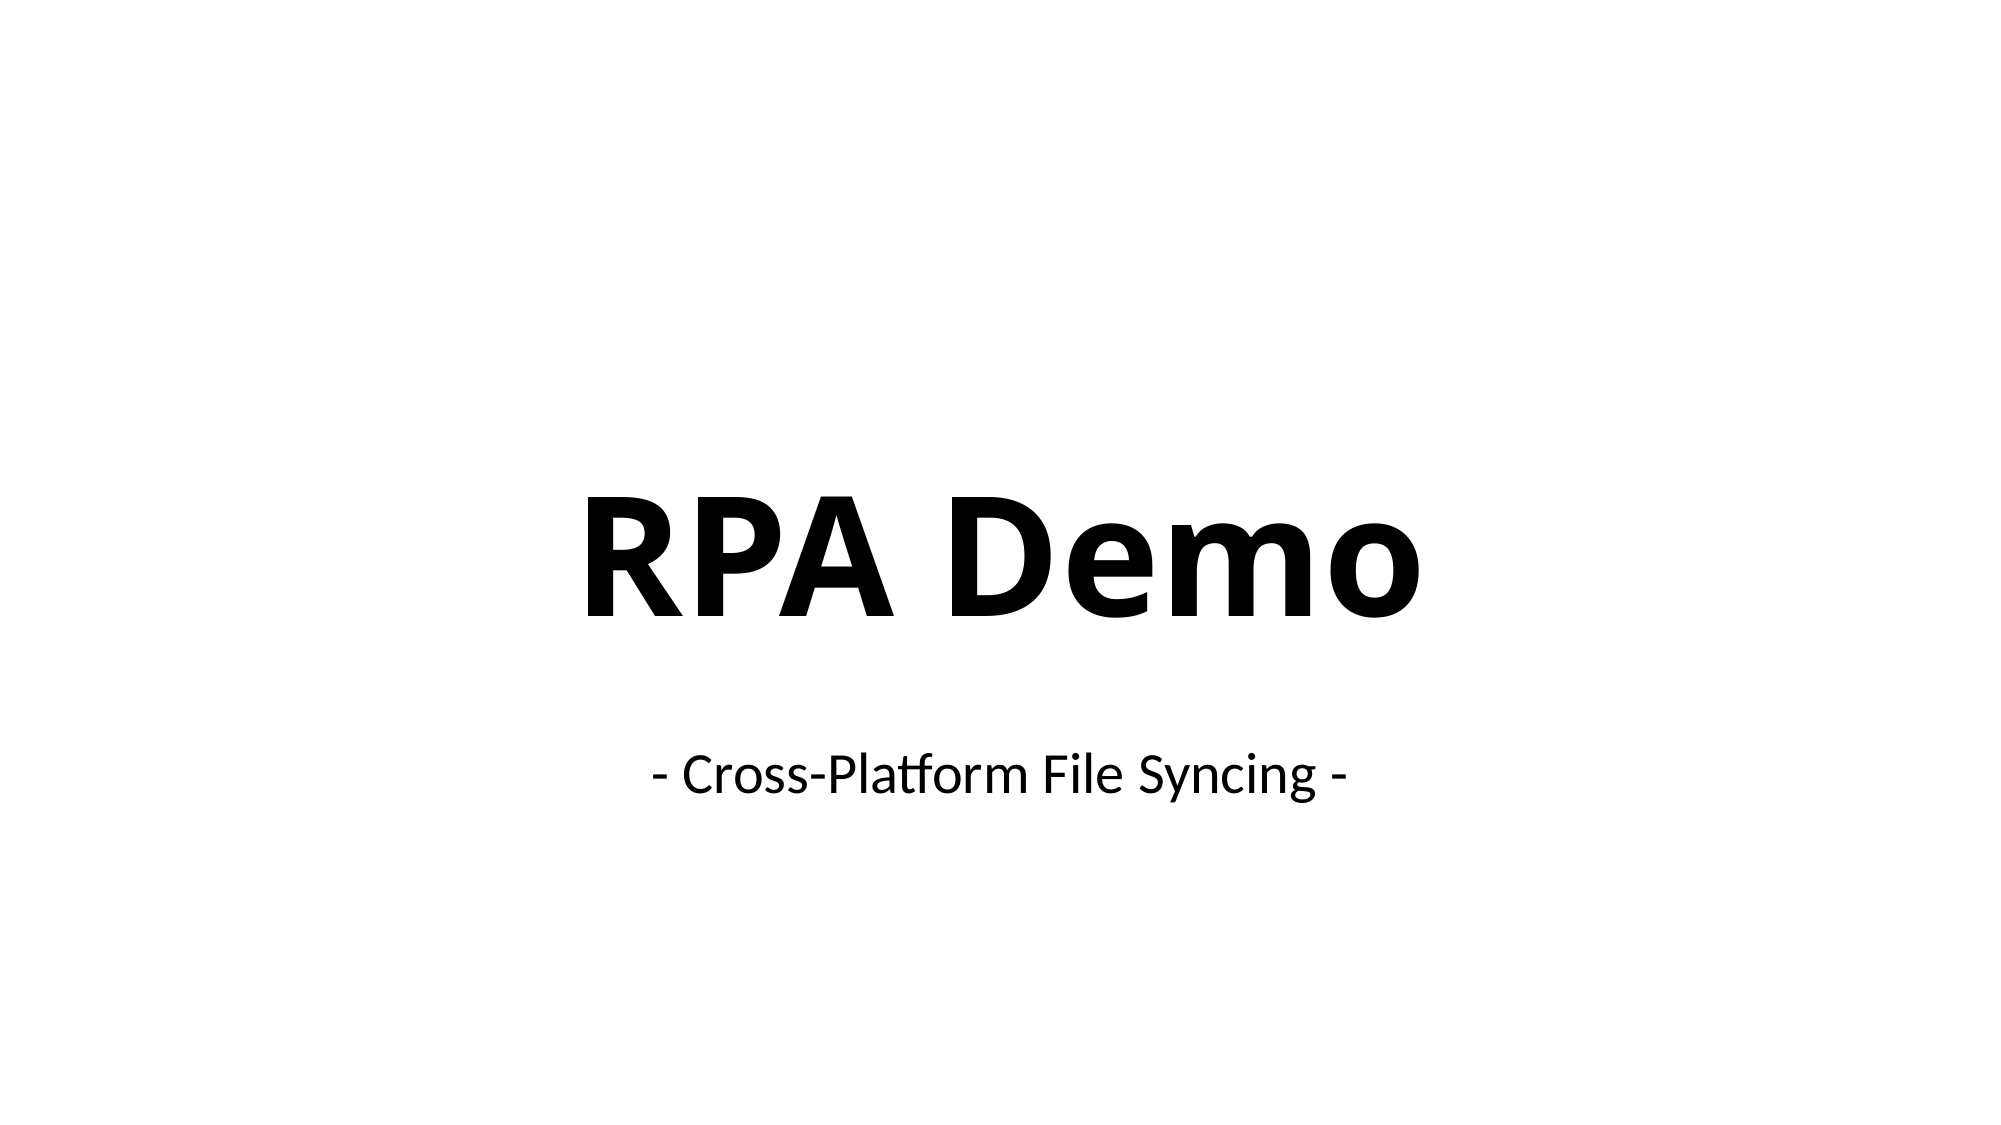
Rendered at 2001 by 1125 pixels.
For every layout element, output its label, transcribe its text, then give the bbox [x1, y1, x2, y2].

title RPA Demo [137, 453, 1863, 672]
text_box - Cross-Platform File Syncing - [497, 727, 1503, 813]
